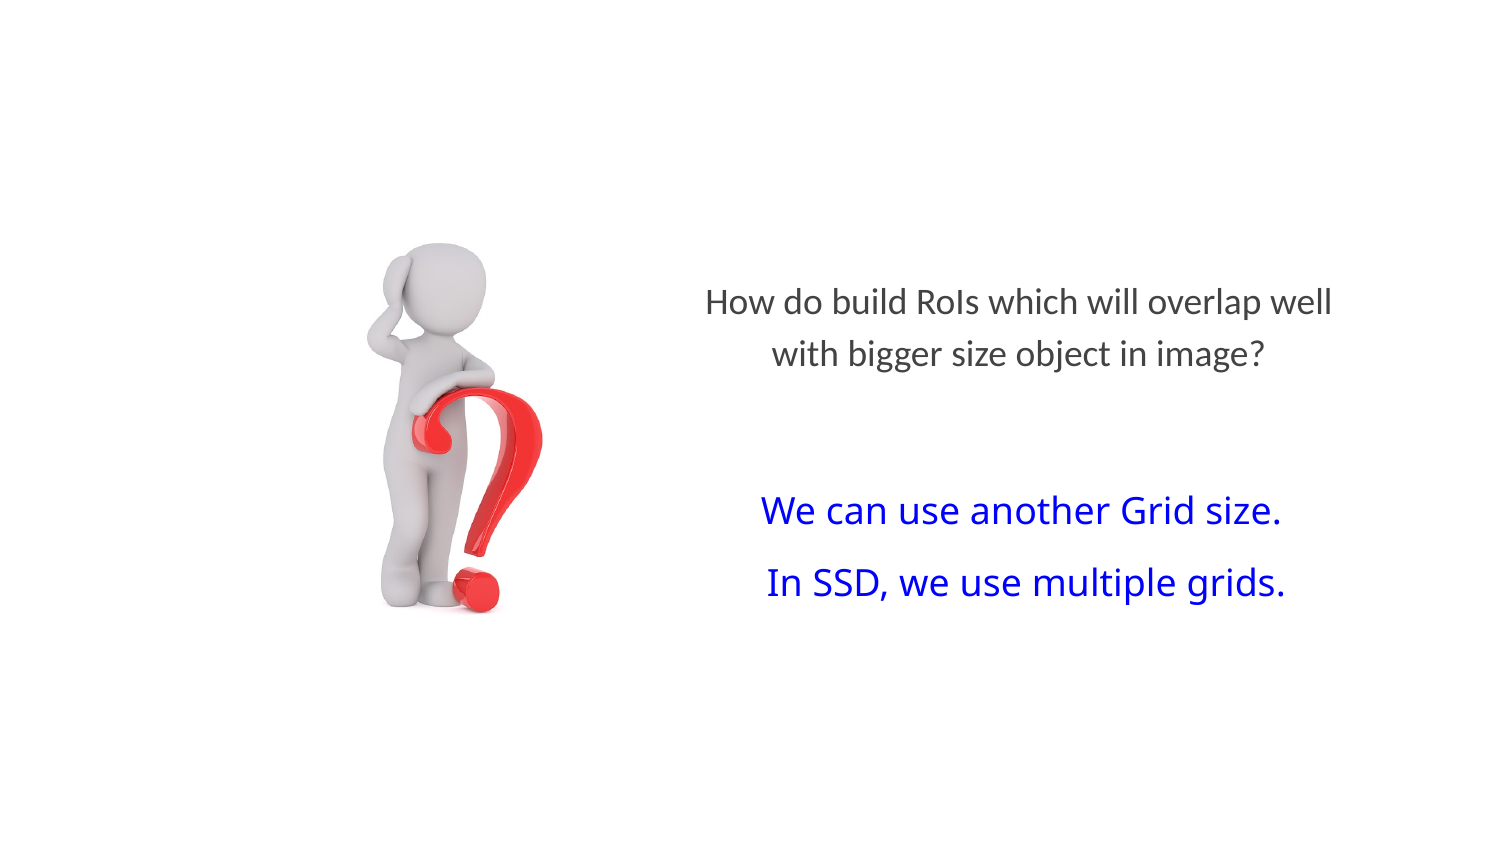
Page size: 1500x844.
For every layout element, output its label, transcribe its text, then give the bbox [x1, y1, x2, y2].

text_box How do build RoIs which will overlap well with bigger size object in image? [675, 233, 1363, 411]
picture [239, 215, 653, 629]
text_box We can use another Grid size. In SSD, we use multiple grids. [683, 420, 1371, 664]
